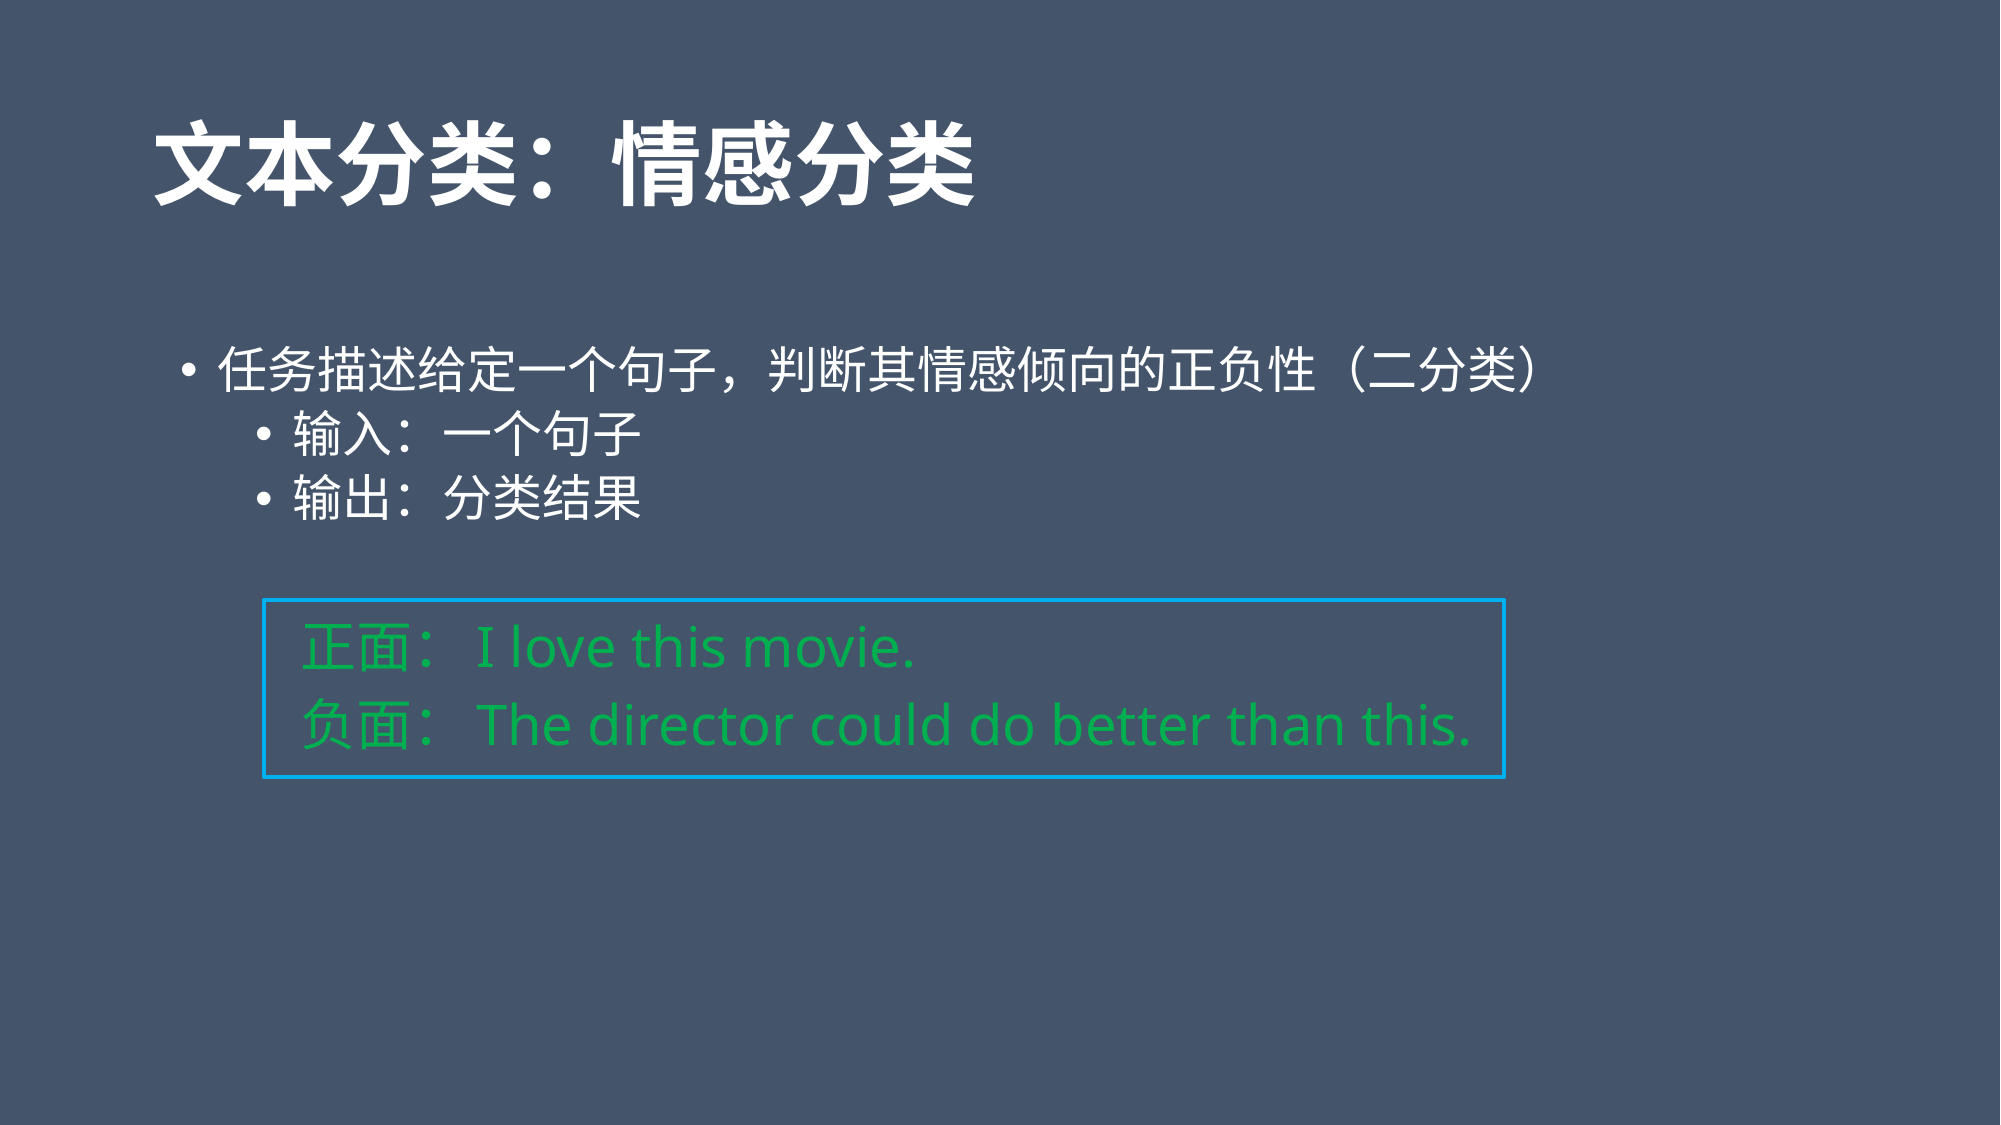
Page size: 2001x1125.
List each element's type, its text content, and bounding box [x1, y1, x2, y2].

list 任务描述给定一个句子，判断其情感倾向的正负性（二分类） 输入：一个句子 输出：分类结果 [165, 337, 1603, 1013]
text_box 正面：I love this movie. 负面：The director could do better than this. [263, 600, 1505, 778]
title 文本分类：情感分类 [137, 59, 1863, 278]
